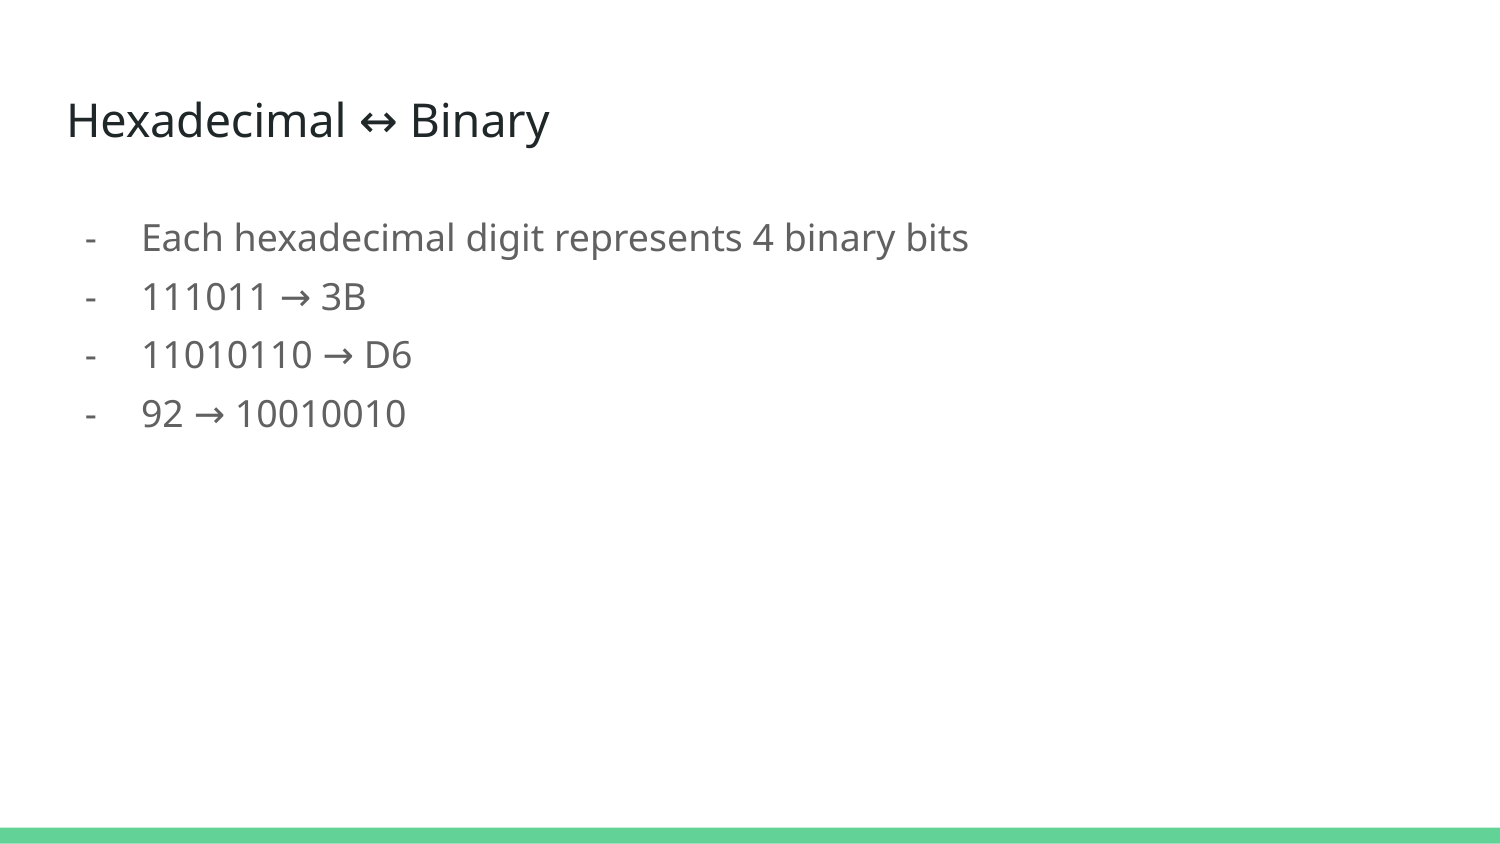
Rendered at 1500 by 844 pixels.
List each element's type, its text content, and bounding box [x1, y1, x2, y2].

list Each hexadecimal digit represents 4 binary bits 111011 → 3B 11010110 → D6 92 → 10010010 [51, 189, 1449, 750]
title Hexadecimal ↔ Binary [51, 72, 1449, 167]
